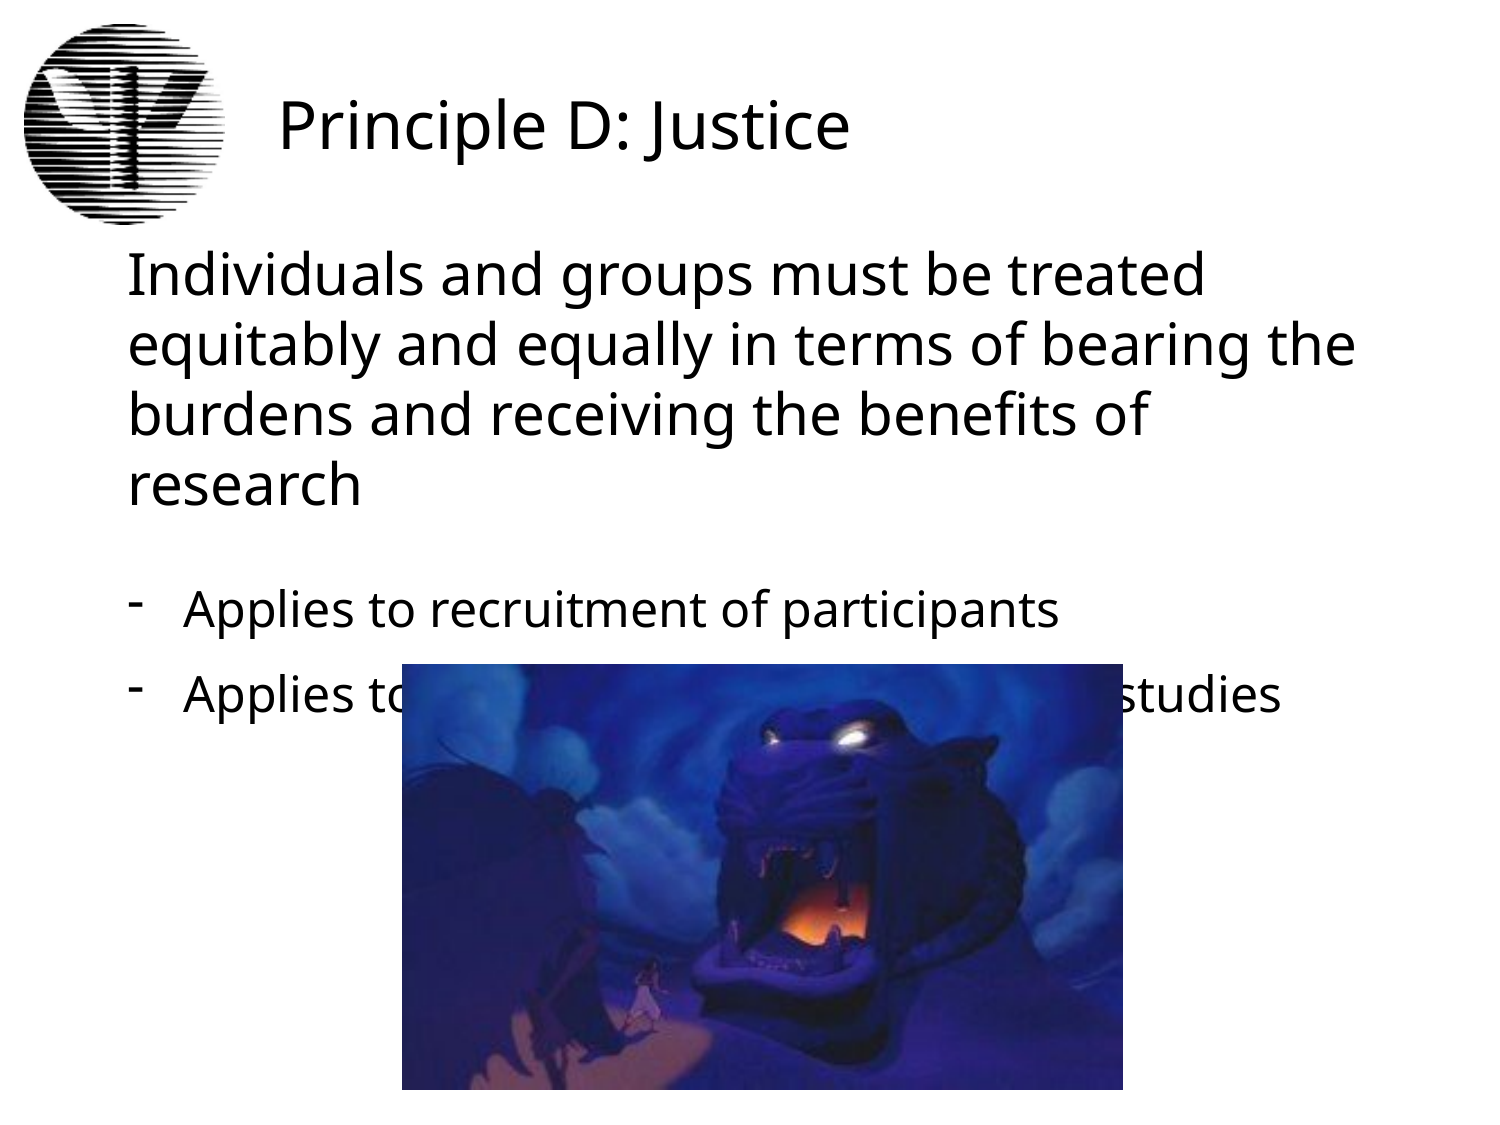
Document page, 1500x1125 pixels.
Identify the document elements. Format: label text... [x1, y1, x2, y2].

text_box Individuals and groups must be treated equitably and equally in terms of bearing the burdens and receiving the benefits of research Applies to recruitment of participants Applies to use of placebos in treatment studies [112, 230, 1413, 730]
picture [24, 24, 226, 226]
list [402, 664, 1123, 1090]
text_box Principle D: Justice [262, 74, 963, 163]
